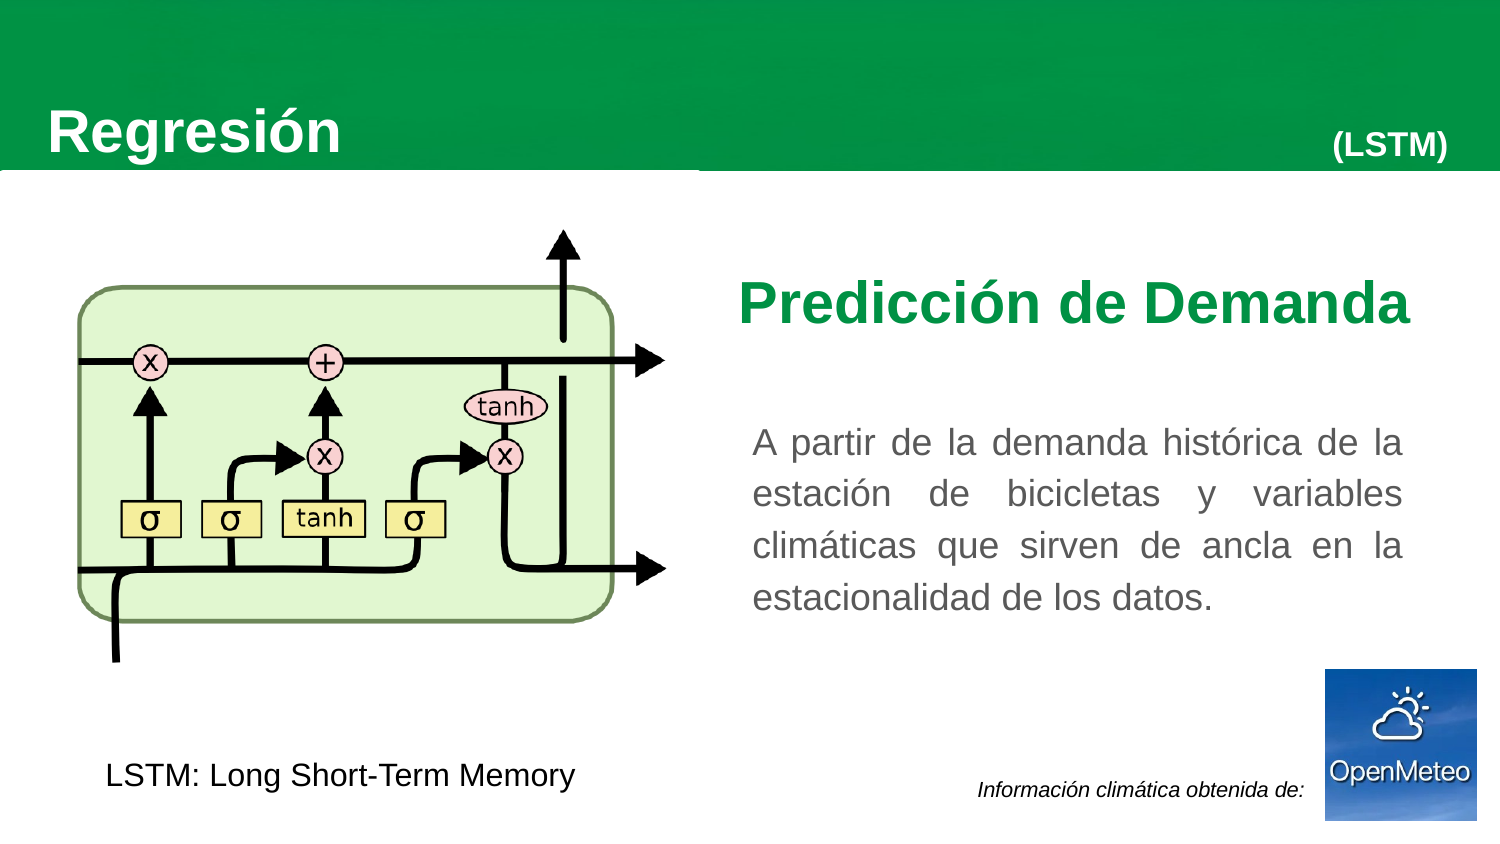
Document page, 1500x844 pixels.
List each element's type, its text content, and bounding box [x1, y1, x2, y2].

text_box LSTM: Long Short-Term Memory [0, 721, 700, 809]
picture [0, 0, 1500, 716]
list A partir de la demanda histórica de la estación de bicicletas y variables climáticas que sirven de ancla en la estacionalidad de los datos. [737, 395, 1418, 737]
text_box Predicción de Demanda [704, 238, 1473, 351]
picture [1324, 669, 1478, 822]
text_box Información climática obtenida de: [639, 744, 1319, 817]
